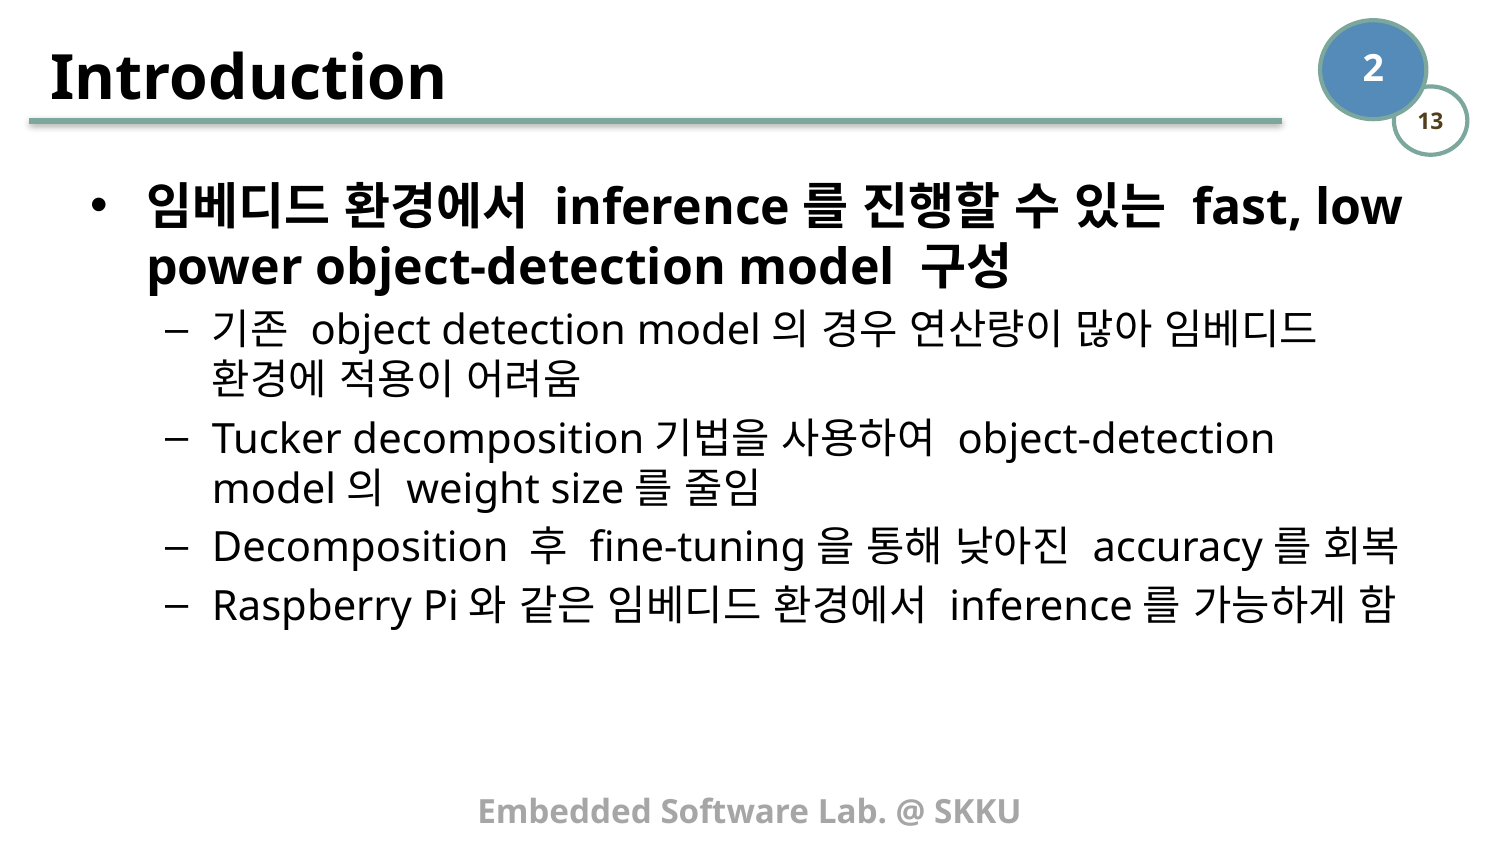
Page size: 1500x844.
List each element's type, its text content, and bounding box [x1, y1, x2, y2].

title Introduction [35, 23, 1266, 127]
list 임베디드 환경에서 inference를 진행할 수 있는 fast, low power object-detection model 구성 기존 object detection model의 경우 연산량이 많아 임베디드 환경에 적용이 어려움 Tucker decomposition기법을 사용하여 object-detection model의 weight size를 줄임 Decomposition 후 fine-tuning을 통해 낮아진 accuracy를 회복 Raspberry Pi와 같은 임베디드 환경에서 inference를 가능하게 함 [75, 167, 1425, 765]
